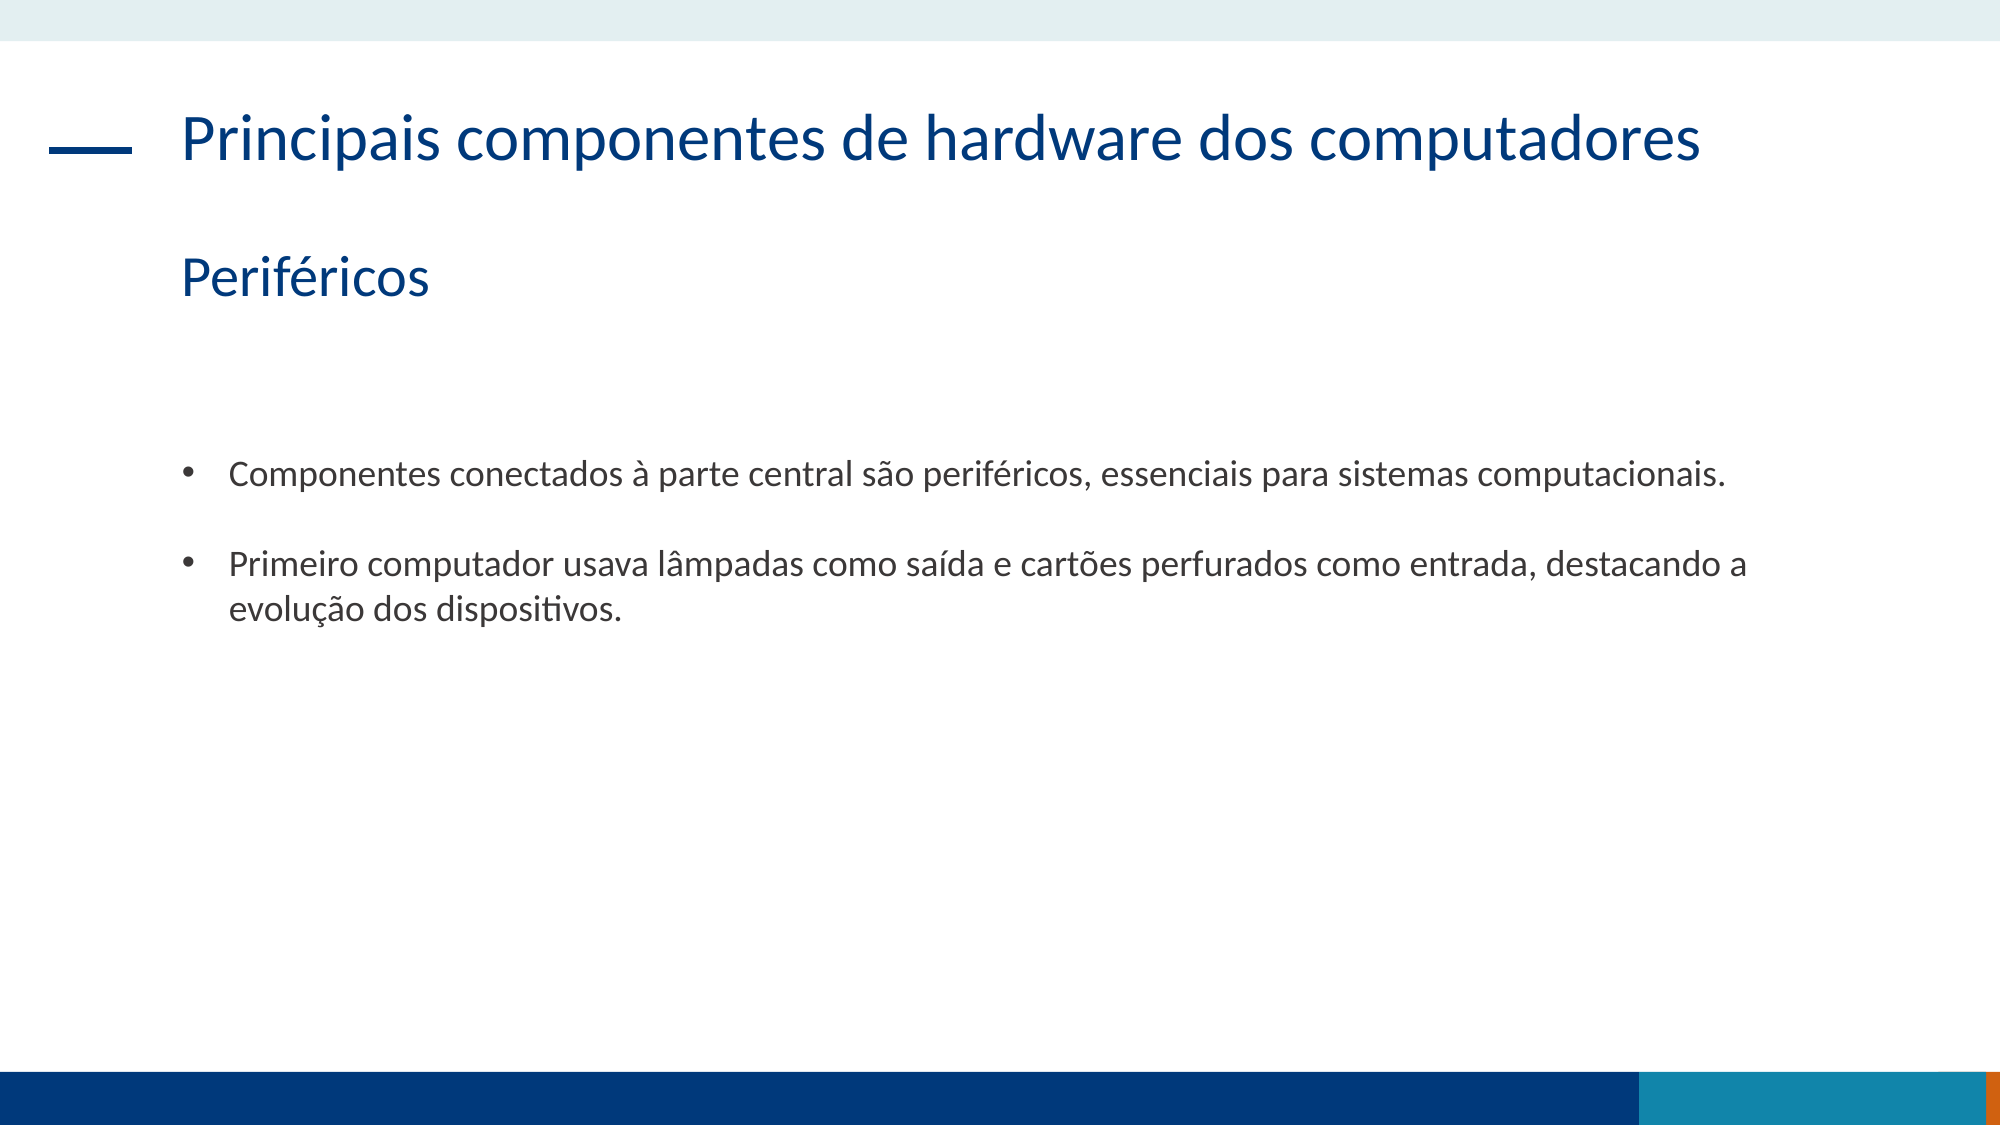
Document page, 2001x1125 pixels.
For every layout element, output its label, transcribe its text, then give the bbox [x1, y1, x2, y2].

text_box Componentes conectados à parte central são periféricos, essenciais para sistemas computacionais. Primeiro computador usava lâmpadas como saída e cartões perfurados como entrada, destacando a evolução dos dispositivos. [167, 441, 1833, 636]
list Periféricos [167, 238, 1833, 380]
list Principais componentes de hardware dos computadores [167, 95, 1833, 237]
